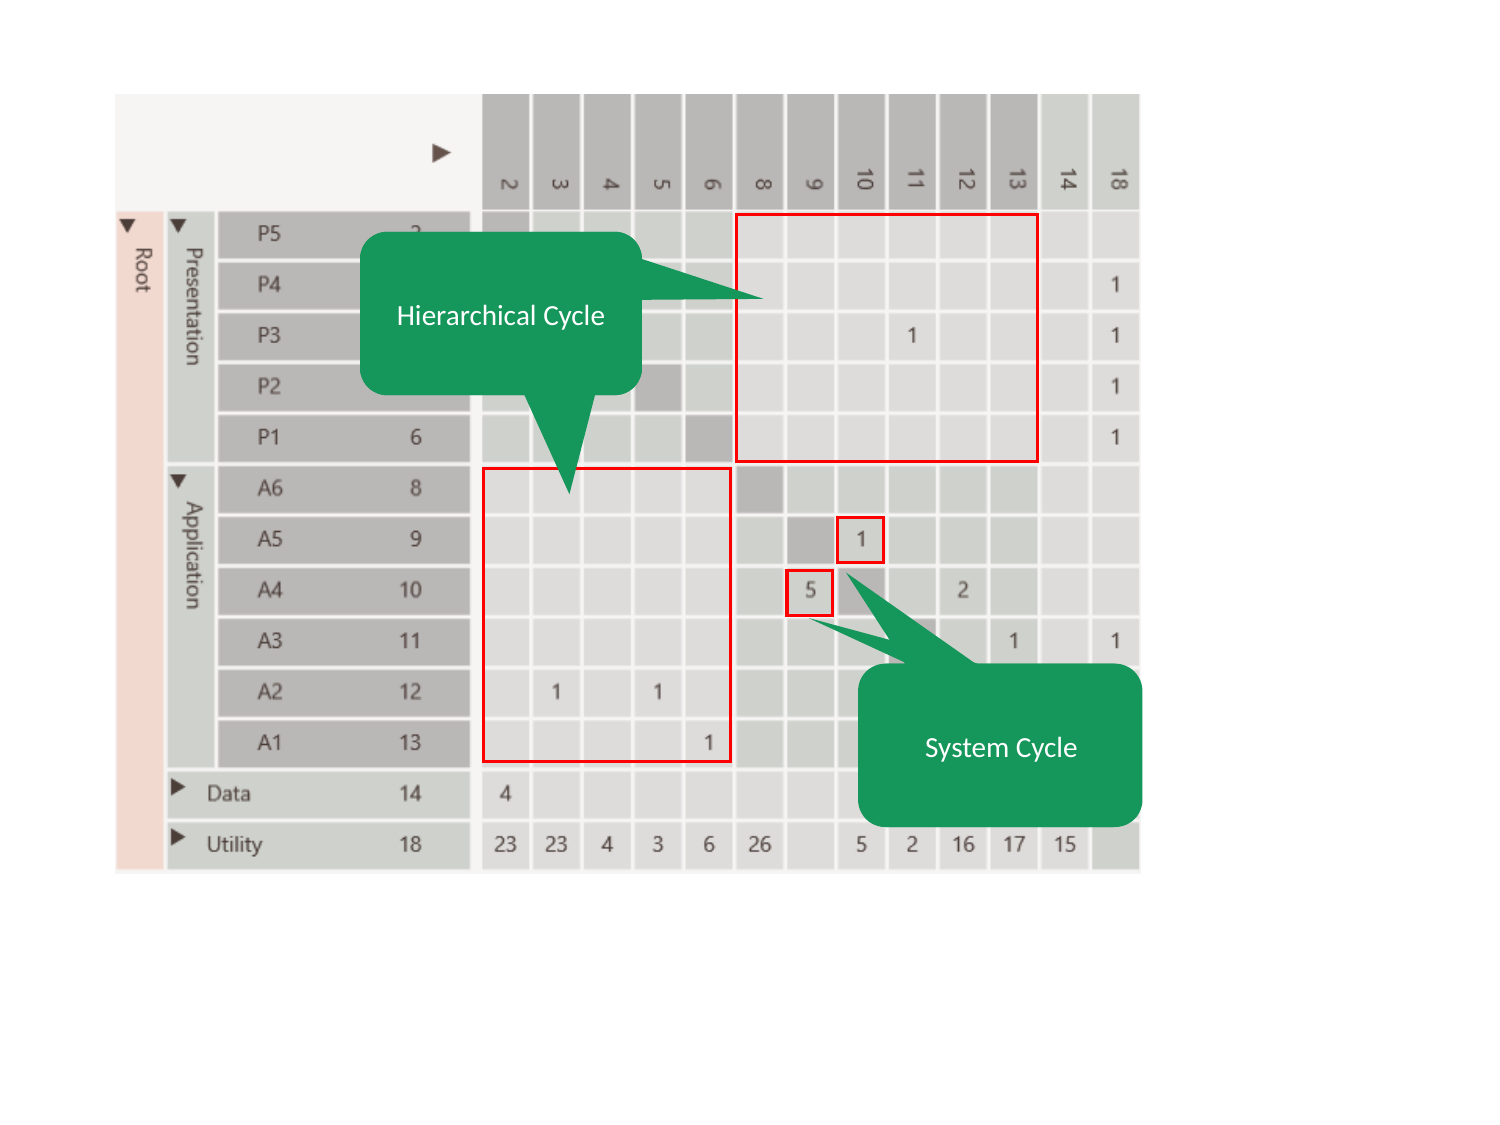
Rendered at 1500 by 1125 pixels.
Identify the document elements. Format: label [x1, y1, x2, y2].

picture [115, 94, 1141, 874]
